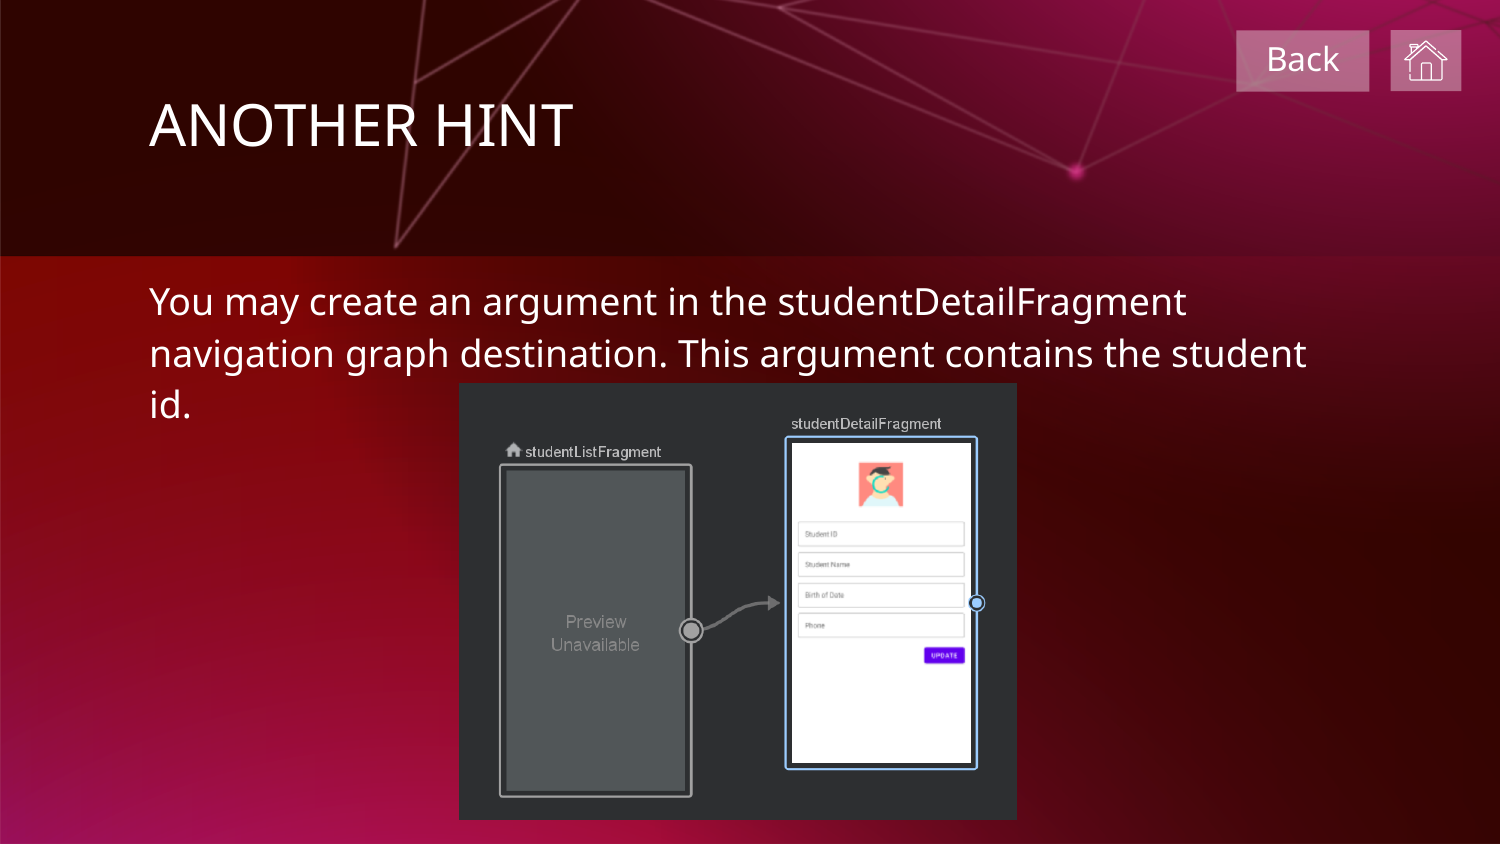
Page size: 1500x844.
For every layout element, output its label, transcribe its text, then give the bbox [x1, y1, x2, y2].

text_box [1390, 29, 1462, 92]
list You may create an argument in the studentDetailFragment navigation graph destination. This argument contains the student id. [134, 256, 1343, 641]
text_box [1236, 30, 1370, 92]
picture [0, 0, 1500, 844]
subtitle Back [1246, 22, 1360, 79]
title ANOTHER HINT [134, 72, 783, 206]
